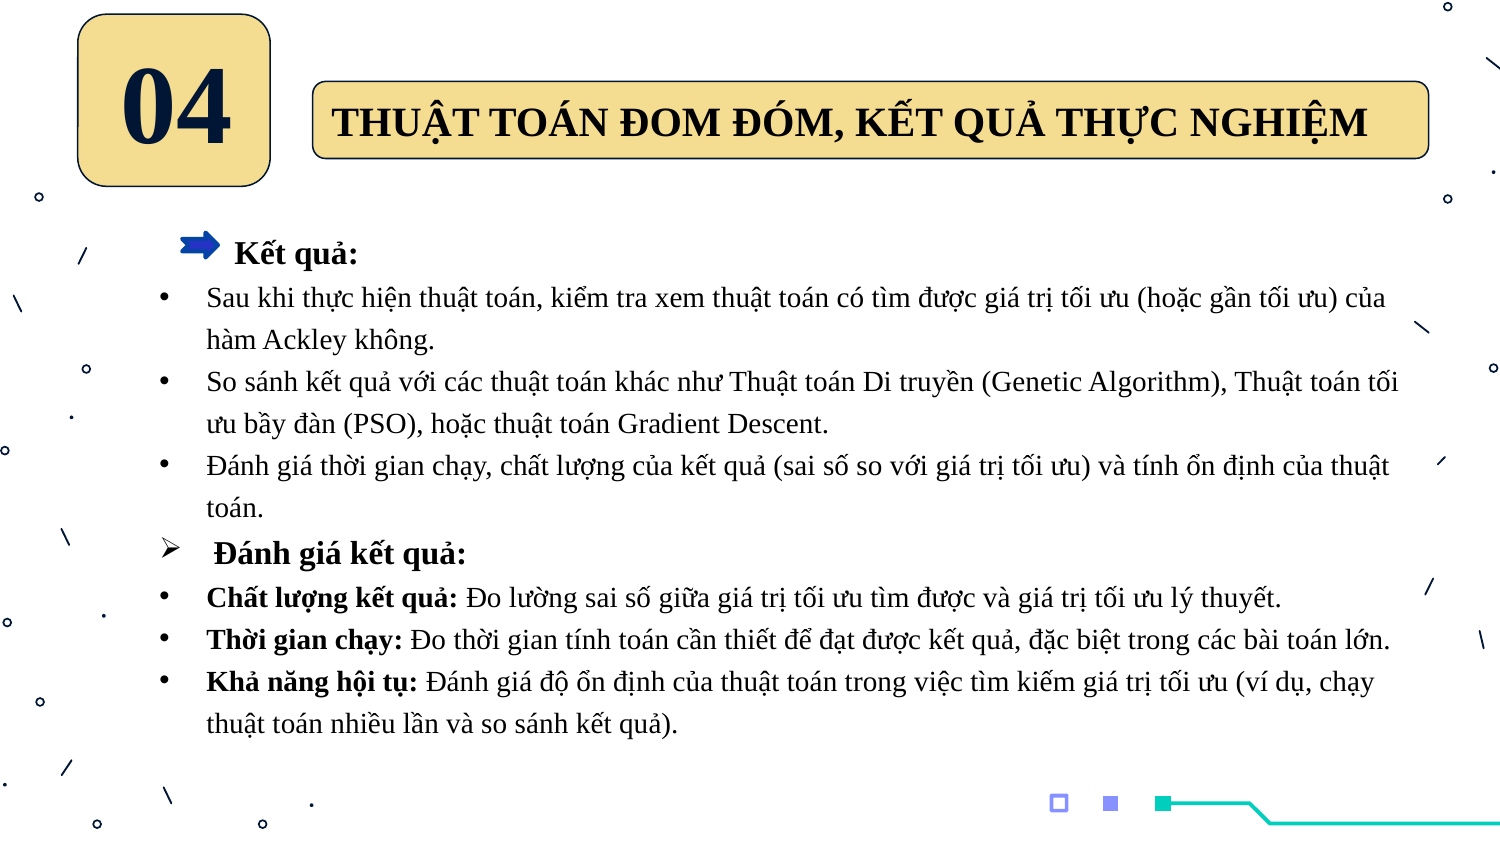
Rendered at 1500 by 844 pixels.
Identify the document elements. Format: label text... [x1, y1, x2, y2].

text_box [77, 14, 271, 187]
text_box [180, 230, 221, 260]
text_box 04 [105, 31, 248, 159]
text_box THUẬT TOÁN ĐOM ĐÓM, KẾT QUẢ THỰC NGHIỆM [312, 81, 1429, 159]
text_box Kết quả: Sau khi thực hiện thuật toán, kiểm tra xem thuật toán có tìm được giá trị tối ưu (hoặc gần tối ưu) của hàm Ackley không. So sánh kết quả với các thuật toán khác như Thuật toán Di truyền (Genetic Algorithm), Thuật toán tối ưu bầy đàn (PSO), hoặc thuật toán Gradient Descent. Đánh giá thời gian chạy, chất lượng của kết quả (sai số so với giá trị tối ưu) và tính ổn định của thuật toán. Đánh giá kết quả: Chất lượng kết quả: Đo lường sai số giữa giá trị tối ưu tìm được và giá trị tối ưu lý thuyết. Thời gian chạy: Đo thời gian tính toán cần thiết để đạt được kết quả, đặc biệt trong các bài toán lớn. Khả năng hội tụ: Đánh giá độ ổn định của thuật toán trong việc tìm kiếm giá trị tối ưu (ví dụ, chạy thuật toán nhiều lần và so sánh kết quả). [144, 216, 1429, 795]
